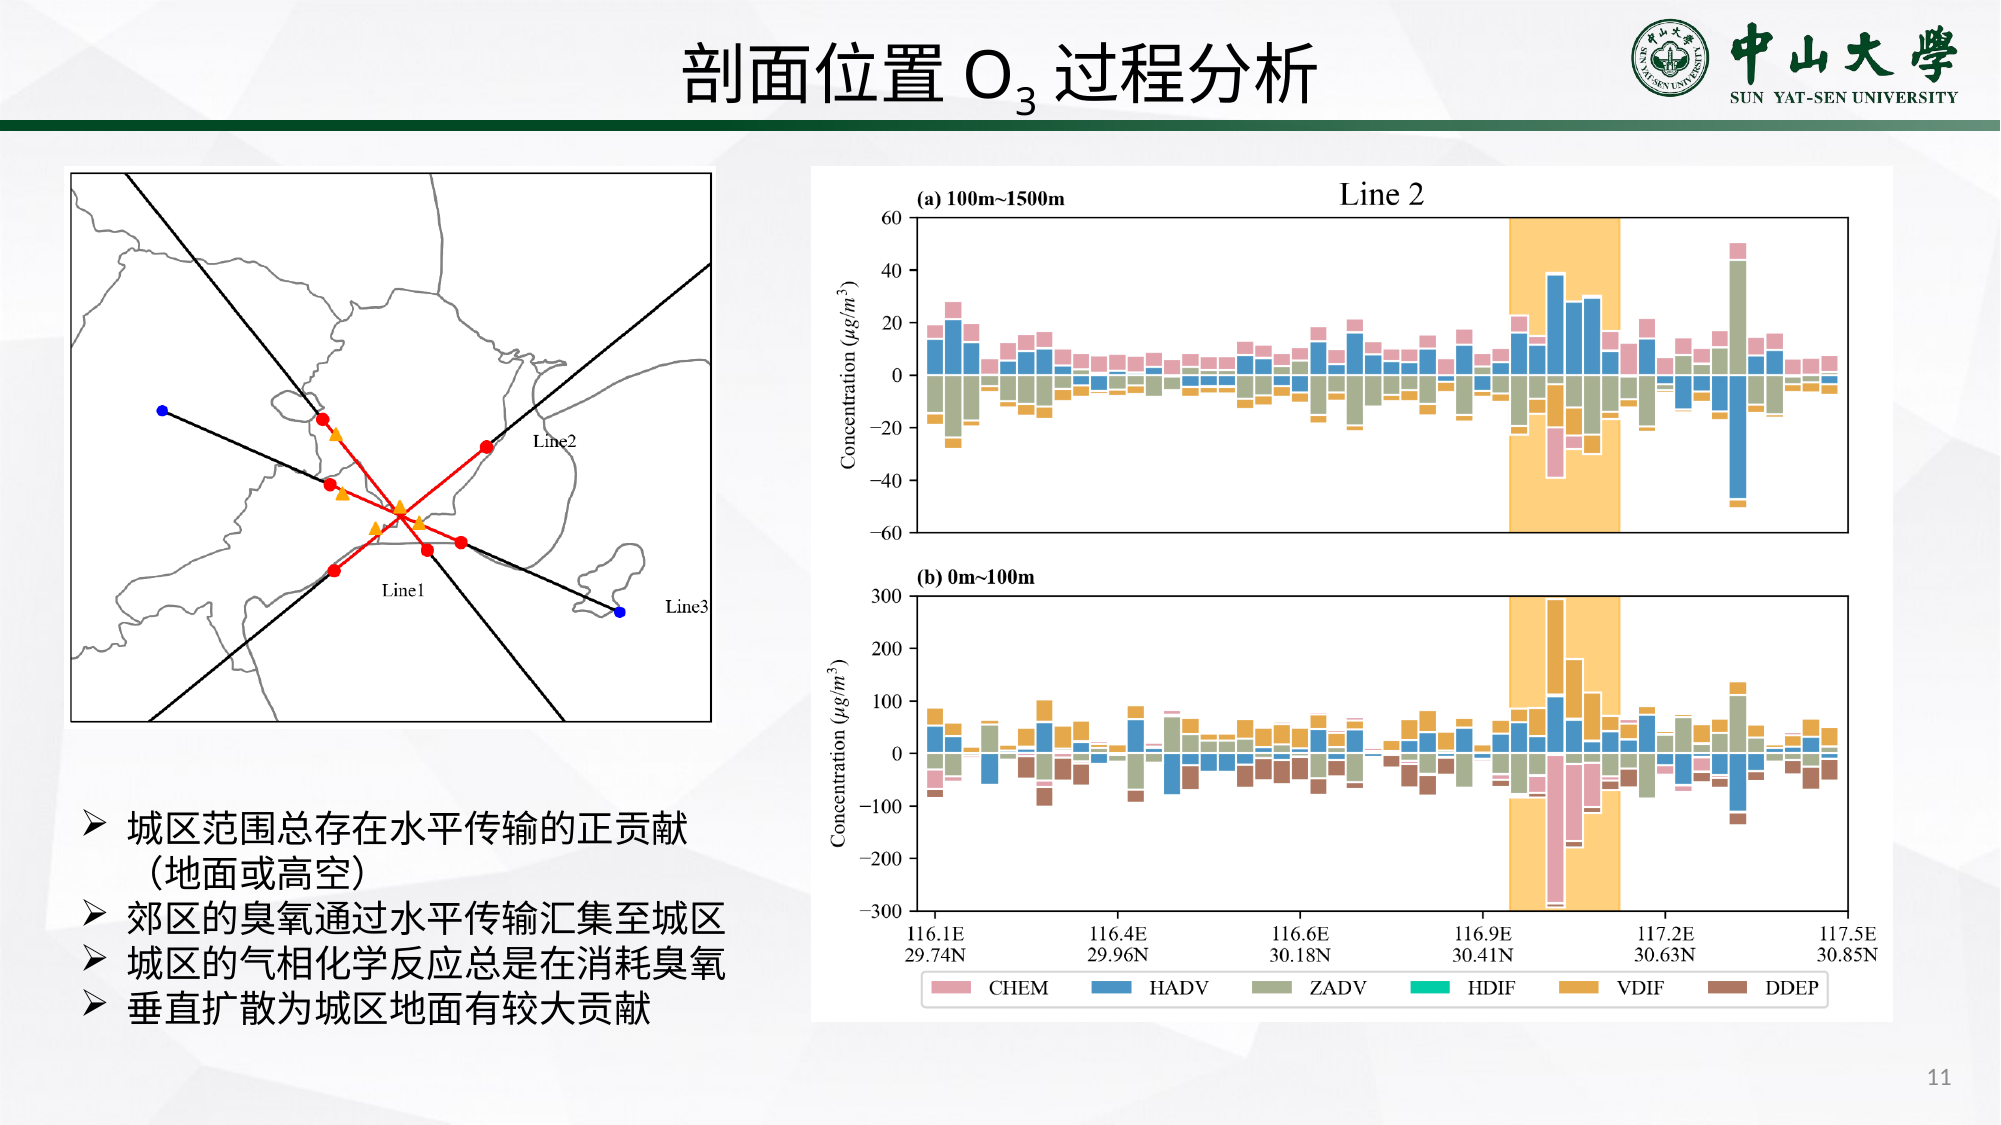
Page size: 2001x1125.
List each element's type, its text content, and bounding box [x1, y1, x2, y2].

text_box [0, 119, 2000, 132]
text_box 剖面位置O3过程分析 [320, 24, 1680, 131]
slide_number 11 [1841, 1045, 1967, 1106]
text_box 城区范围总存在水平传输的正贡献（地面或高空） 郊区的臭氧通过水平传输汇集至城区 城区的气相化学反应总是在消耗臭氧 垂直扩散为城区地面有较大贡献 [65, 797, 770, 1038]
picture [0, 0, 2001, 1125]
